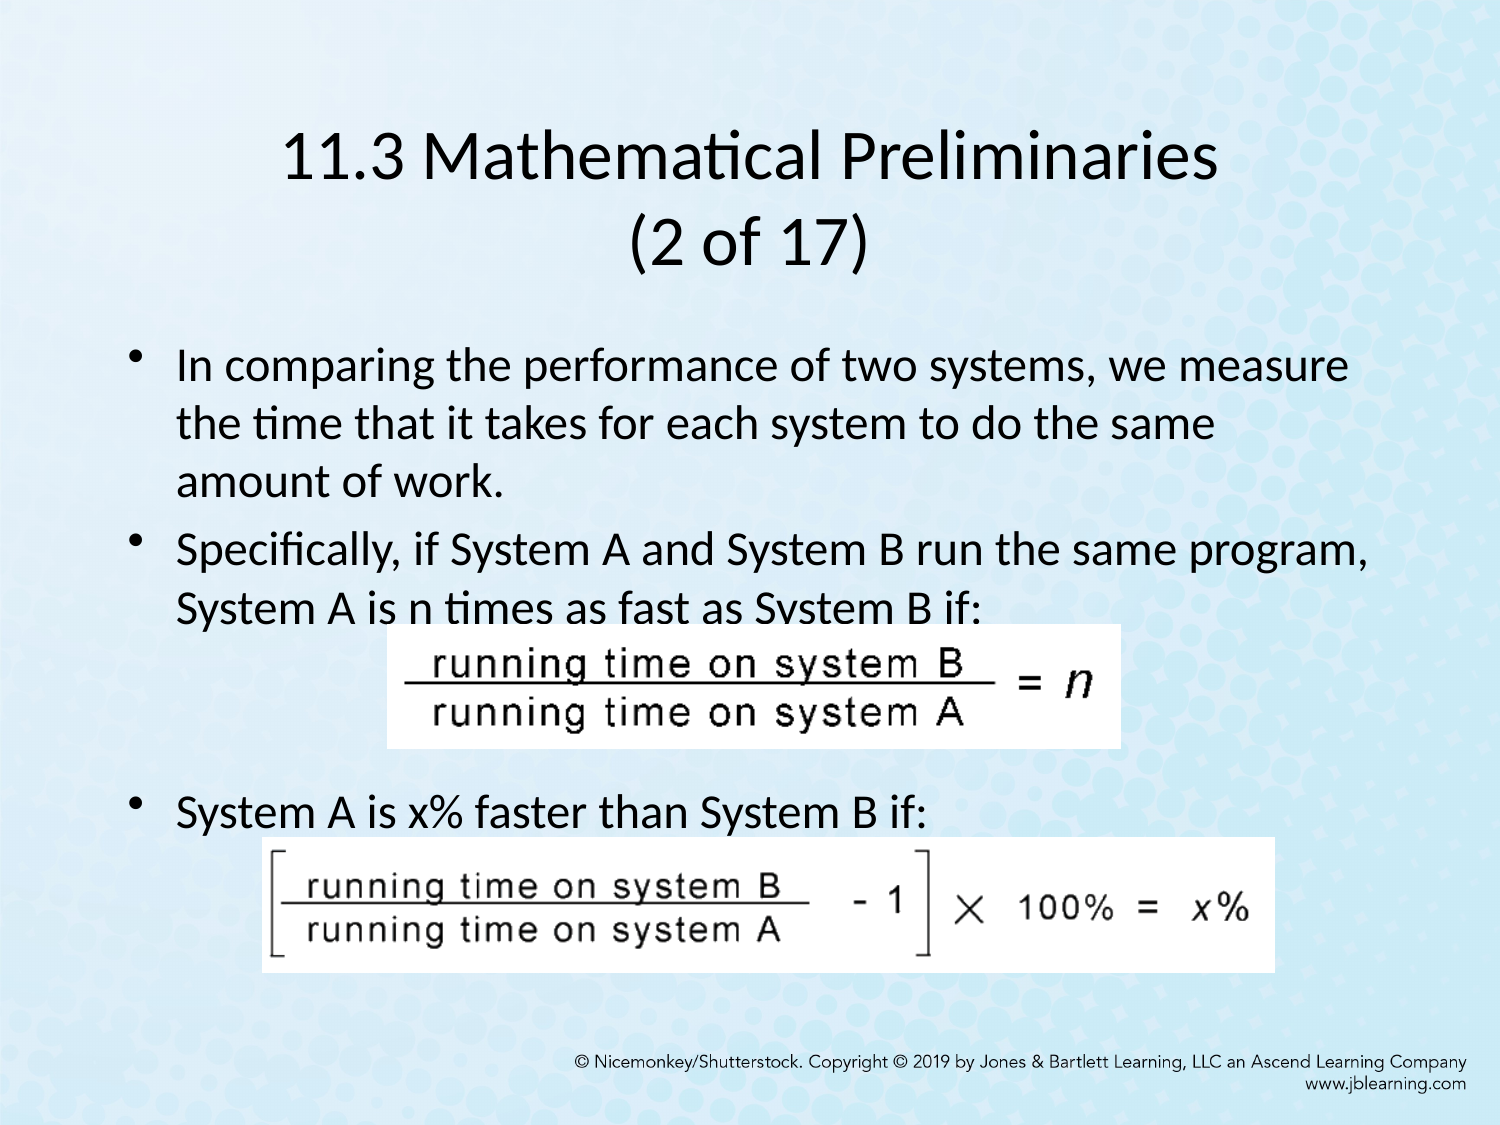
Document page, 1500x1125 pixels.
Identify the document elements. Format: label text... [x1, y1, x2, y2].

picture [0, 0, 1500, 1125]
list In comparing the performance of two systems, we measure the time that it takes for each system to do the same amount of work. Specifically, if System A and System B run the same program, System A is n times as fast as System B if: System A is x% faster than System B if: [112, 324, 1388, 850]
title 11.3 Mathematical Preliminaries (2 of 17) [112, 99, 1388, 288]
